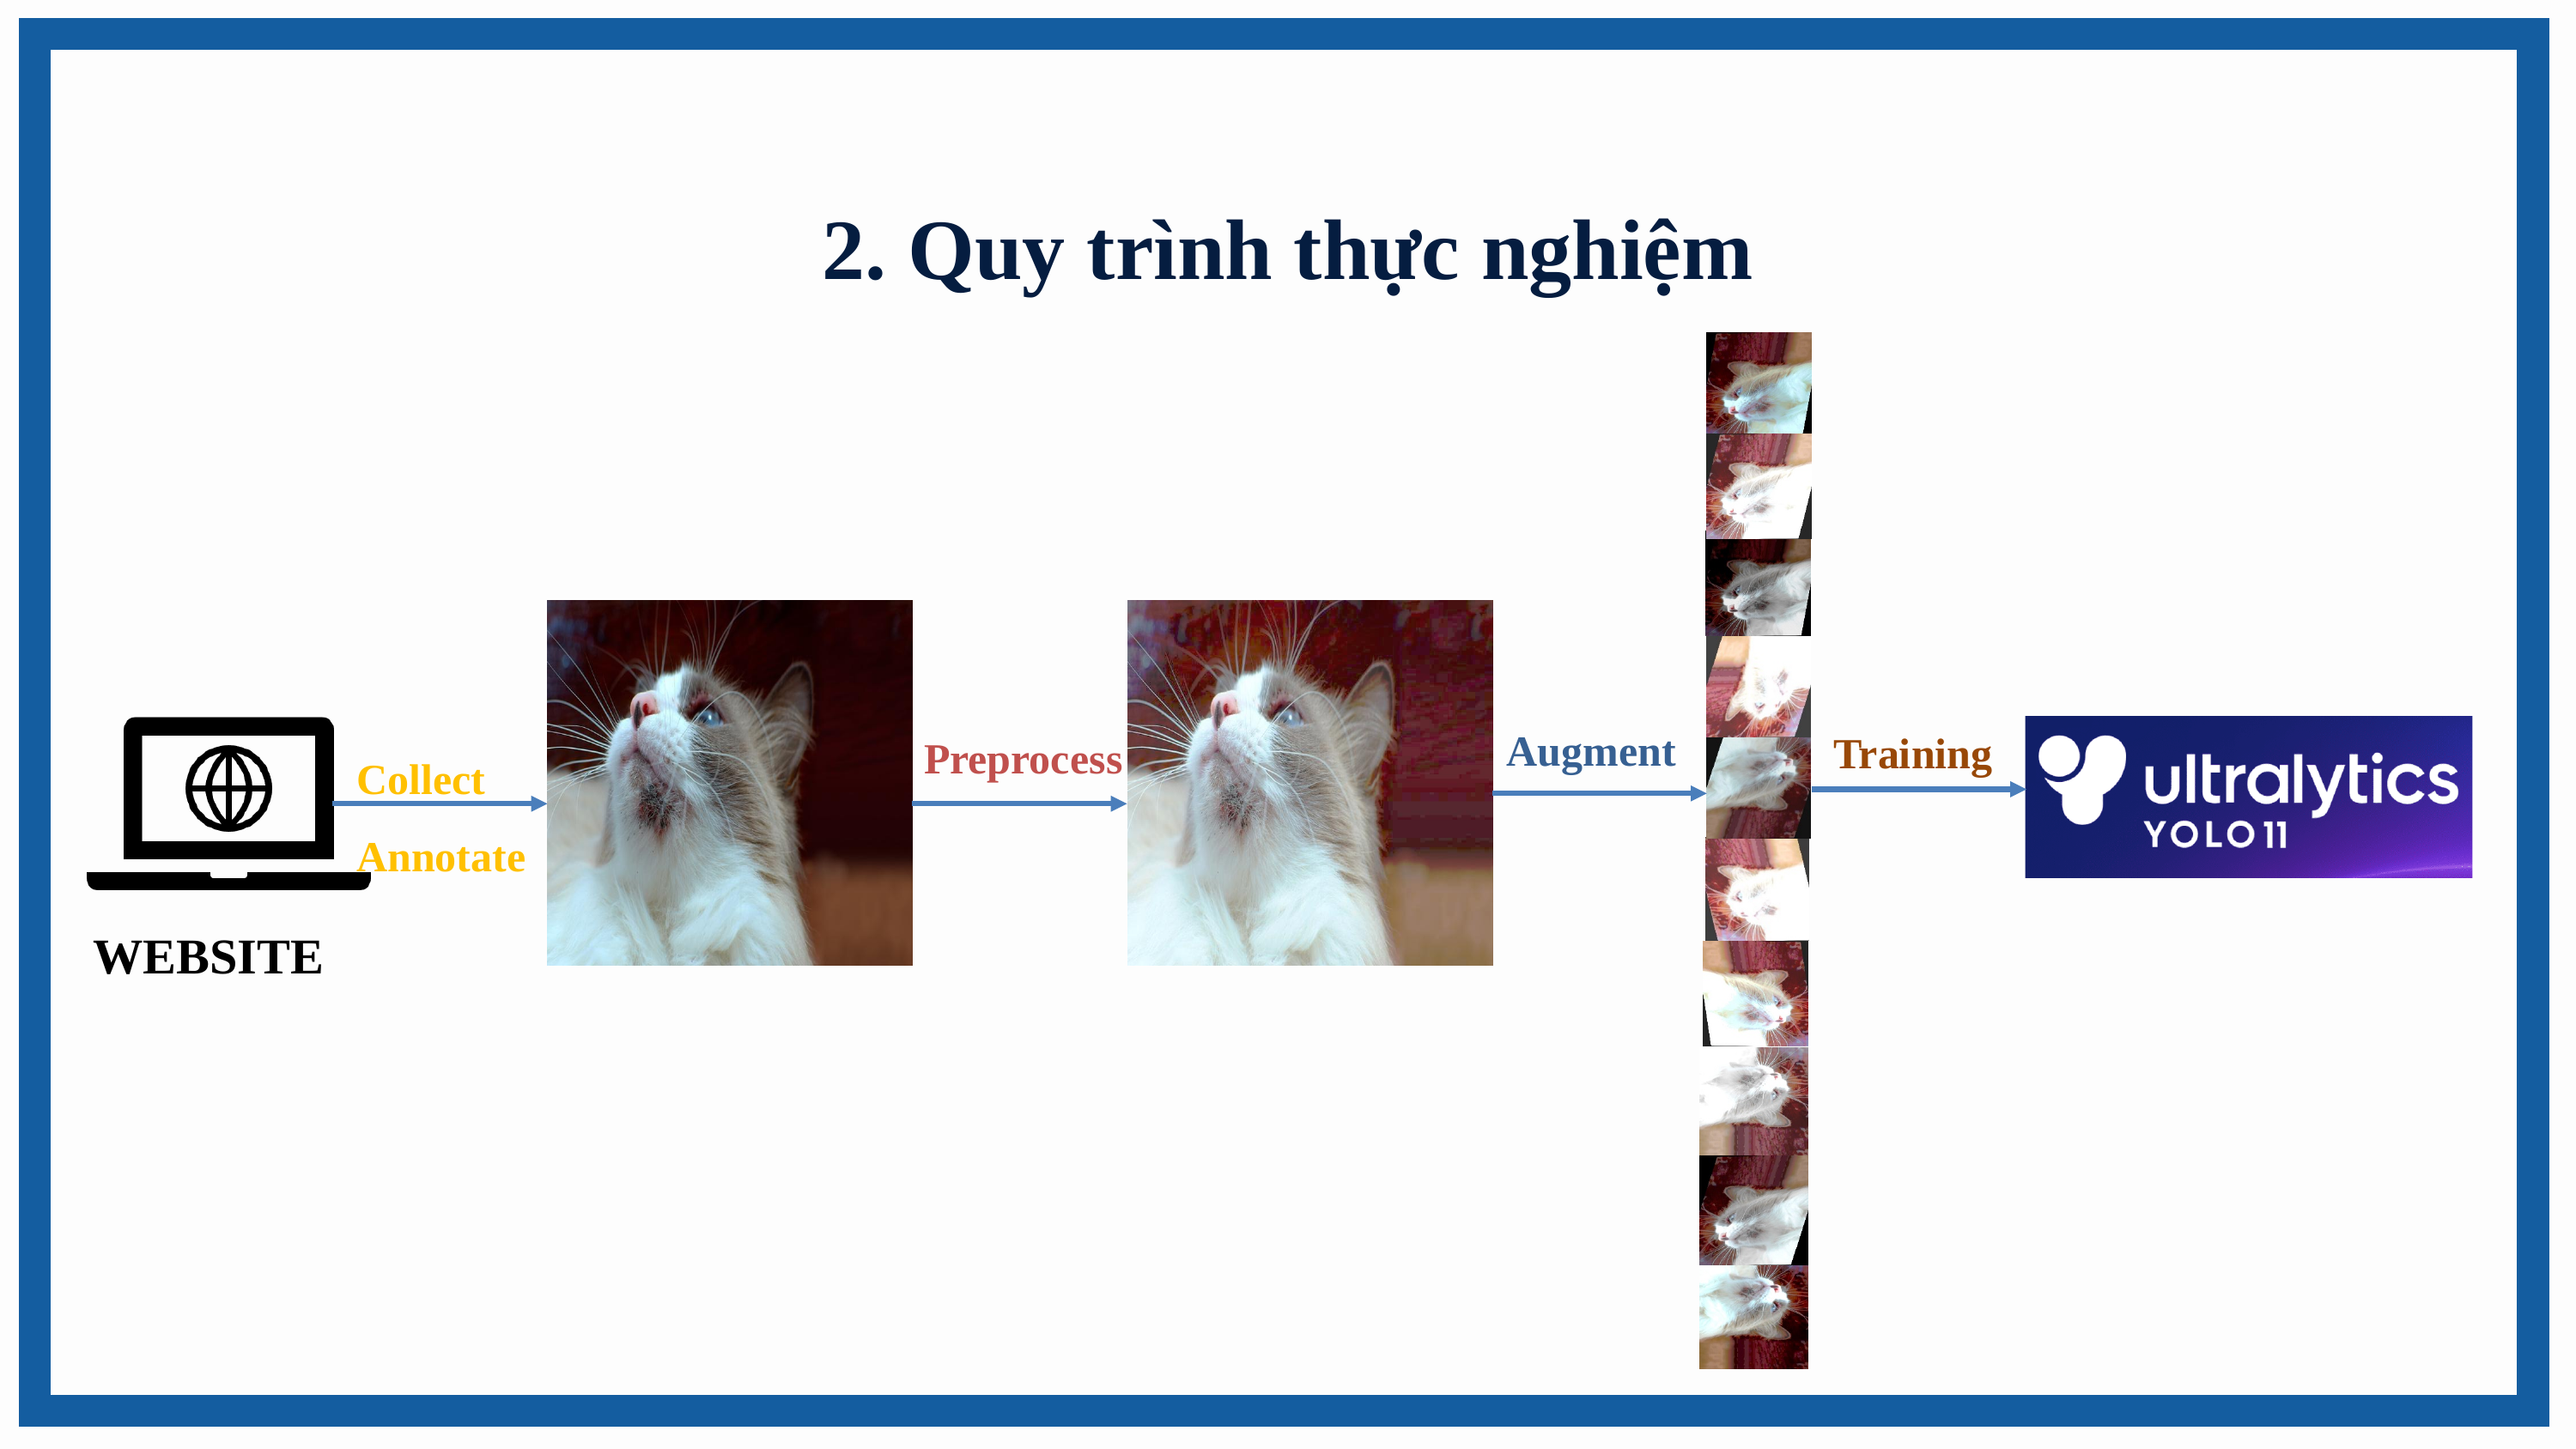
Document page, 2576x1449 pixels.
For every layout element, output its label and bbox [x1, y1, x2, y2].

text_box [34, 33, 2534, 1411]
picture [1127, 600, 1493, 966]
picture [1698, 332, 1813, 1369]
picture [80, 655, 377, 952]
picture [2025, 716, 2473, 878]
picture [547, 600, 913, 966]
